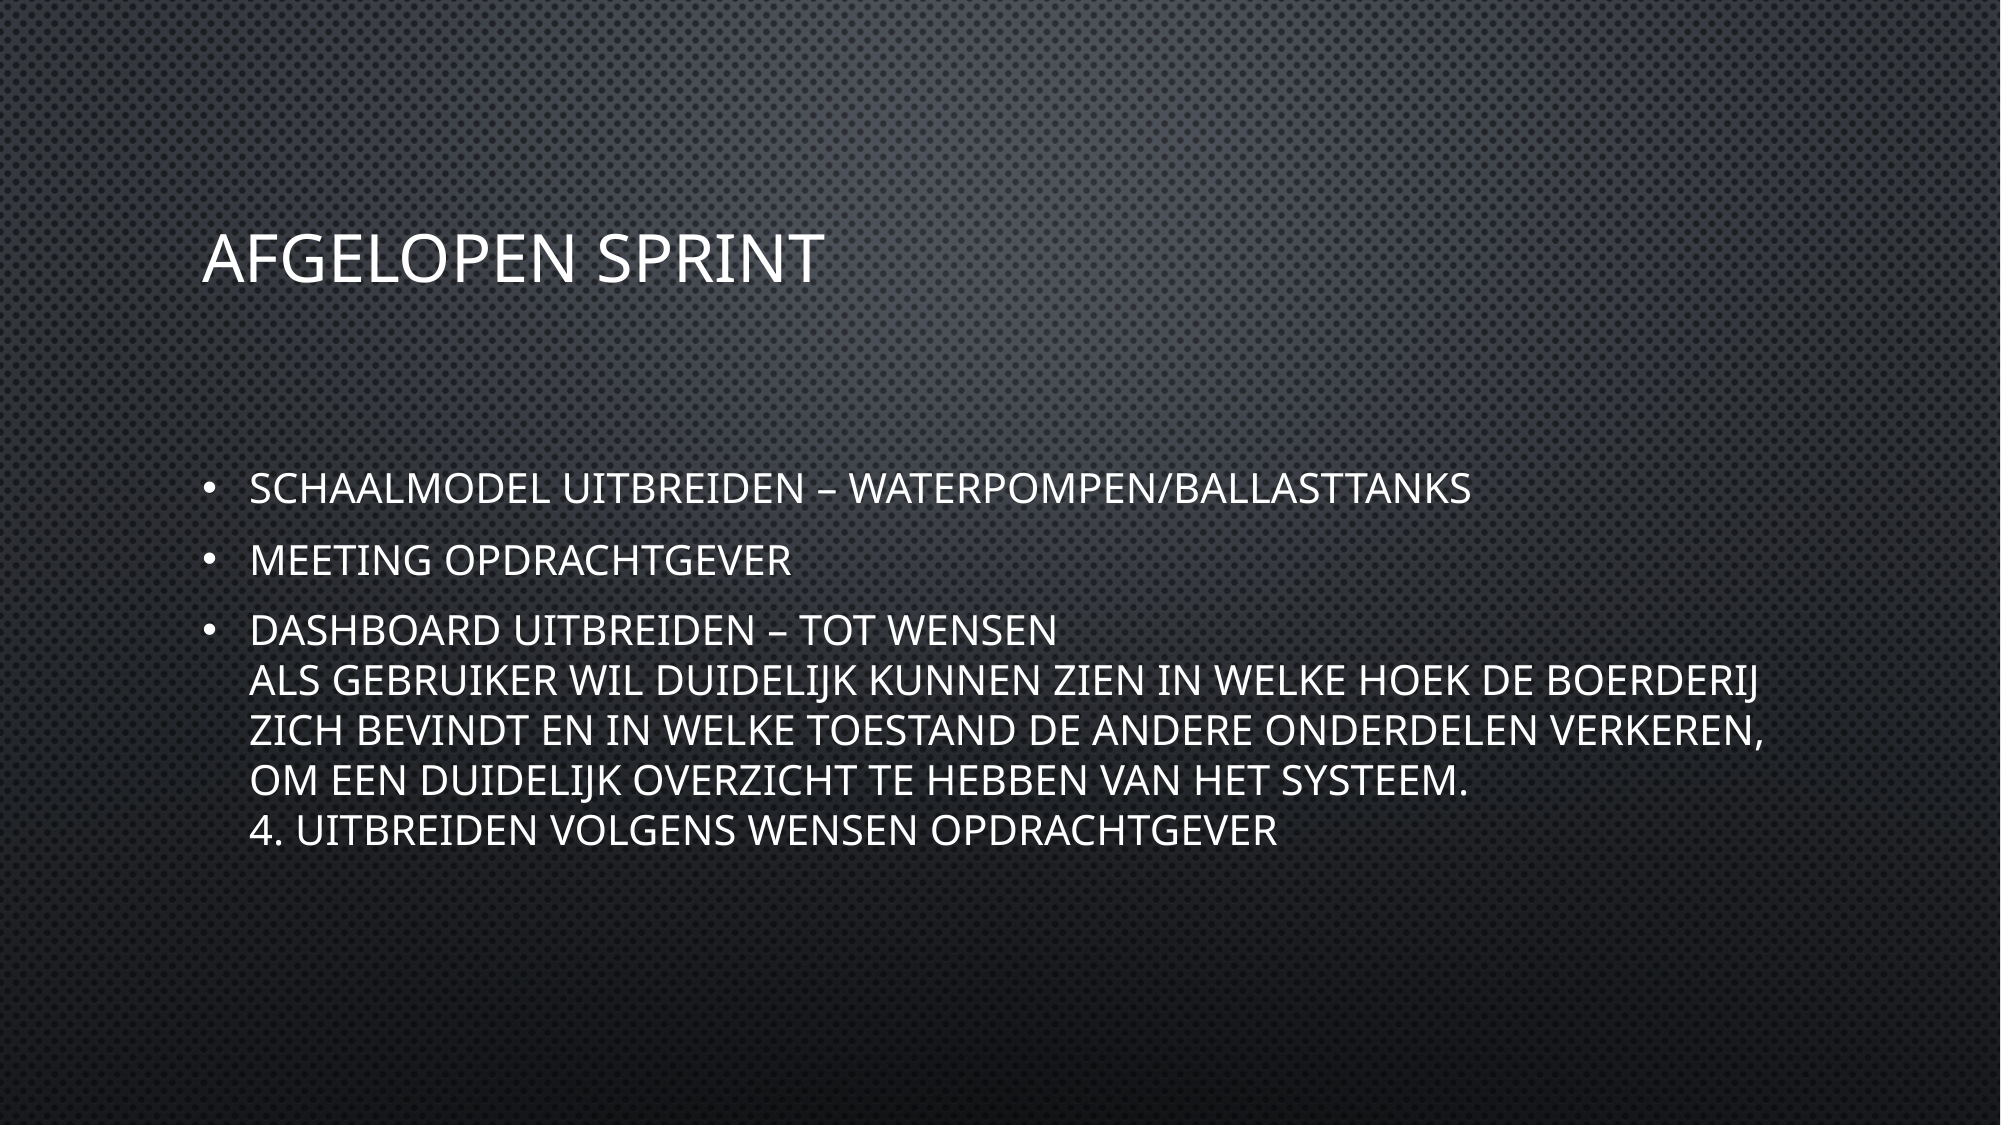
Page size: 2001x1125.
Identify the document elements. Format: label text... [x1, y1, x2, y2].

list Schaalmodel uitbreiden – waterpompen/ballasttanks Meeting opdrachtgever Dashboard uitbreiden – tot wensen Als gebruiker wil duidelijk kunnen zien in welke hoek de boerderij zich bevindt en in welke toestand de andere onderdelen verkeren, om een duidelijk overzicht te hebben van het systeem. 4. Uitbreiden volgens wensen opdrachtgever [187, 437, 1813, 950]
title Afgelopen Sprint [187, 99, 1813, 413]
